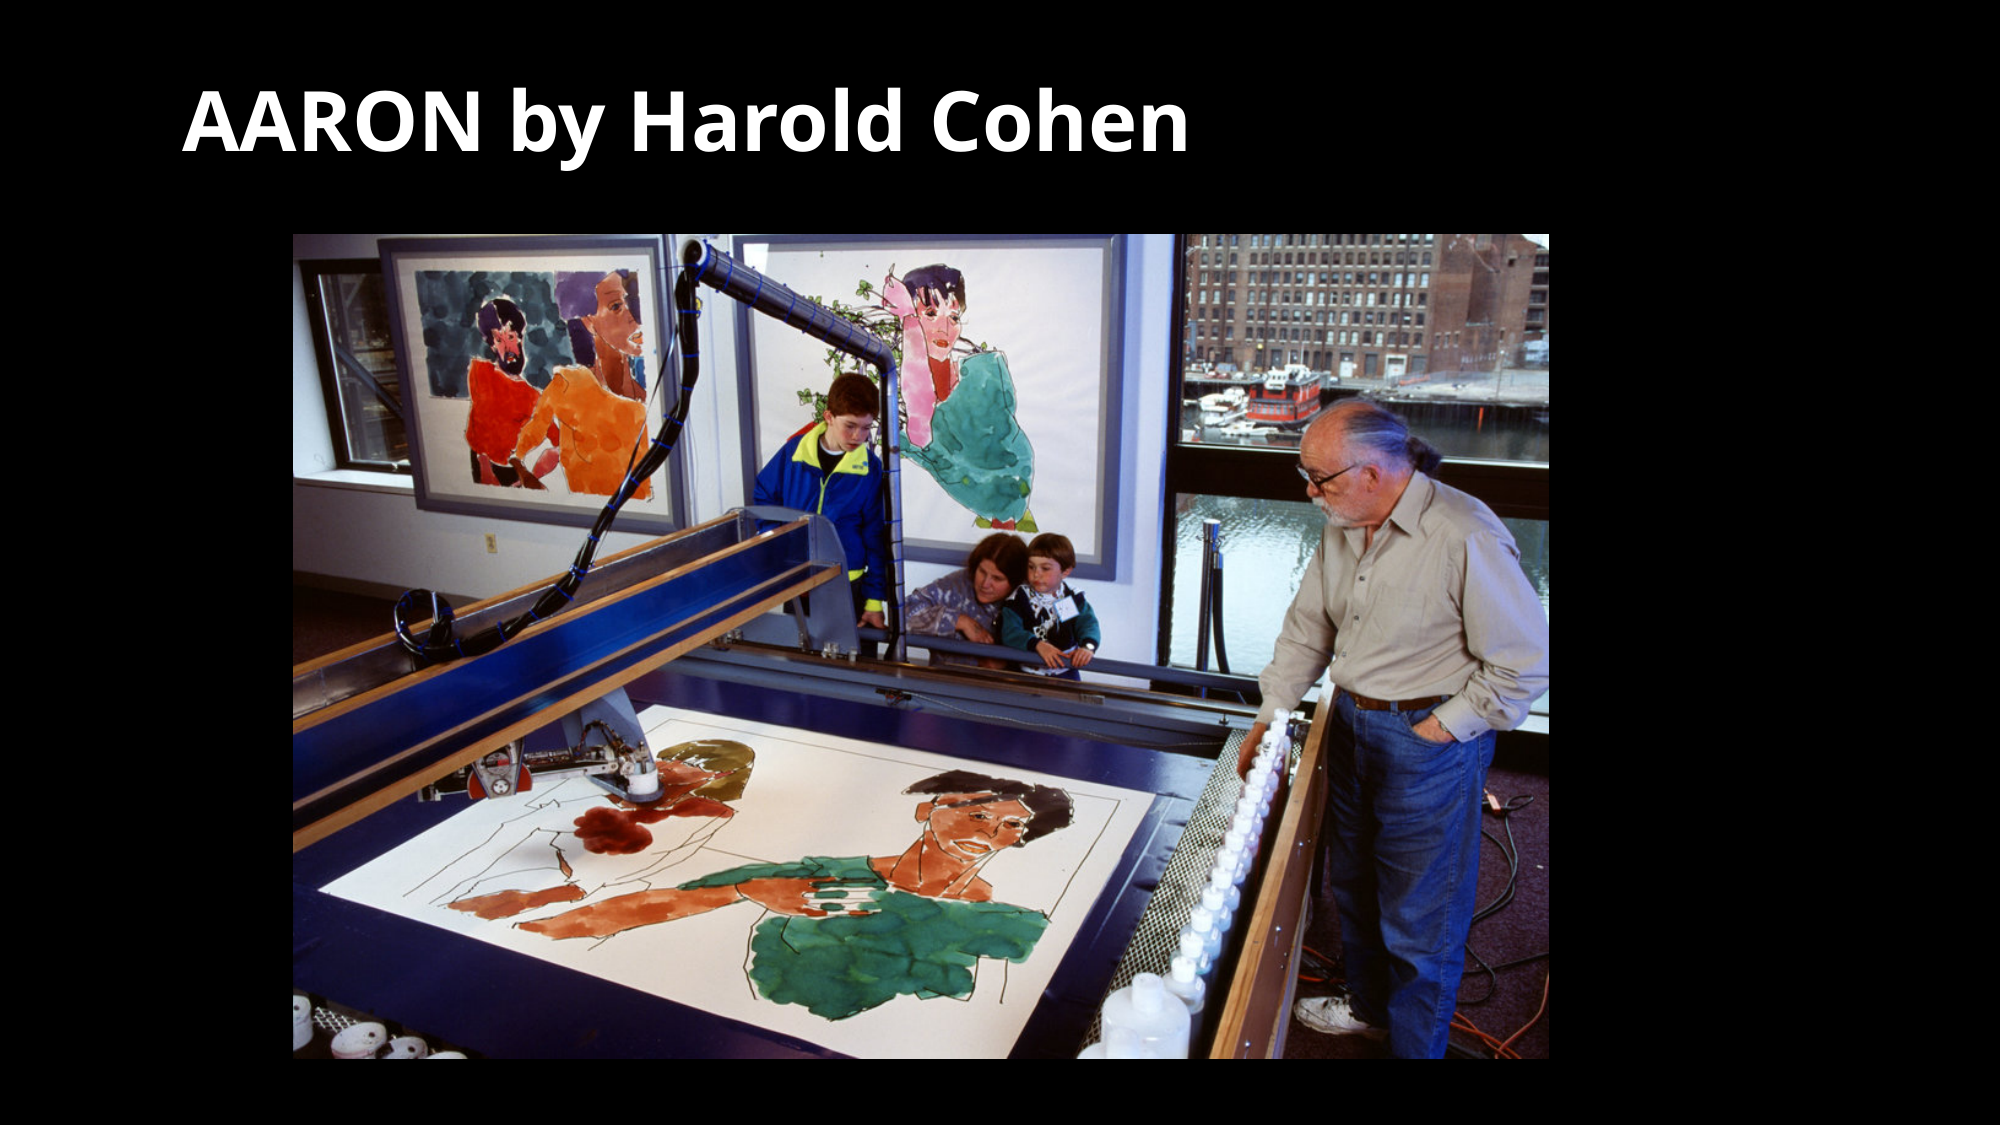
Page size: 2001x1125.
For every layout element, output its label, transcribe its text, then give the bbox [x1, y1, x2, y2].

picture [292, 234, 1549, 1059]
title AARON by Harold Cohen [167, 60, 1623, 264]
text_box https://www.youtube.com/watch?v=foahTqz7On4 [469, 1059, 1470, 1064]
